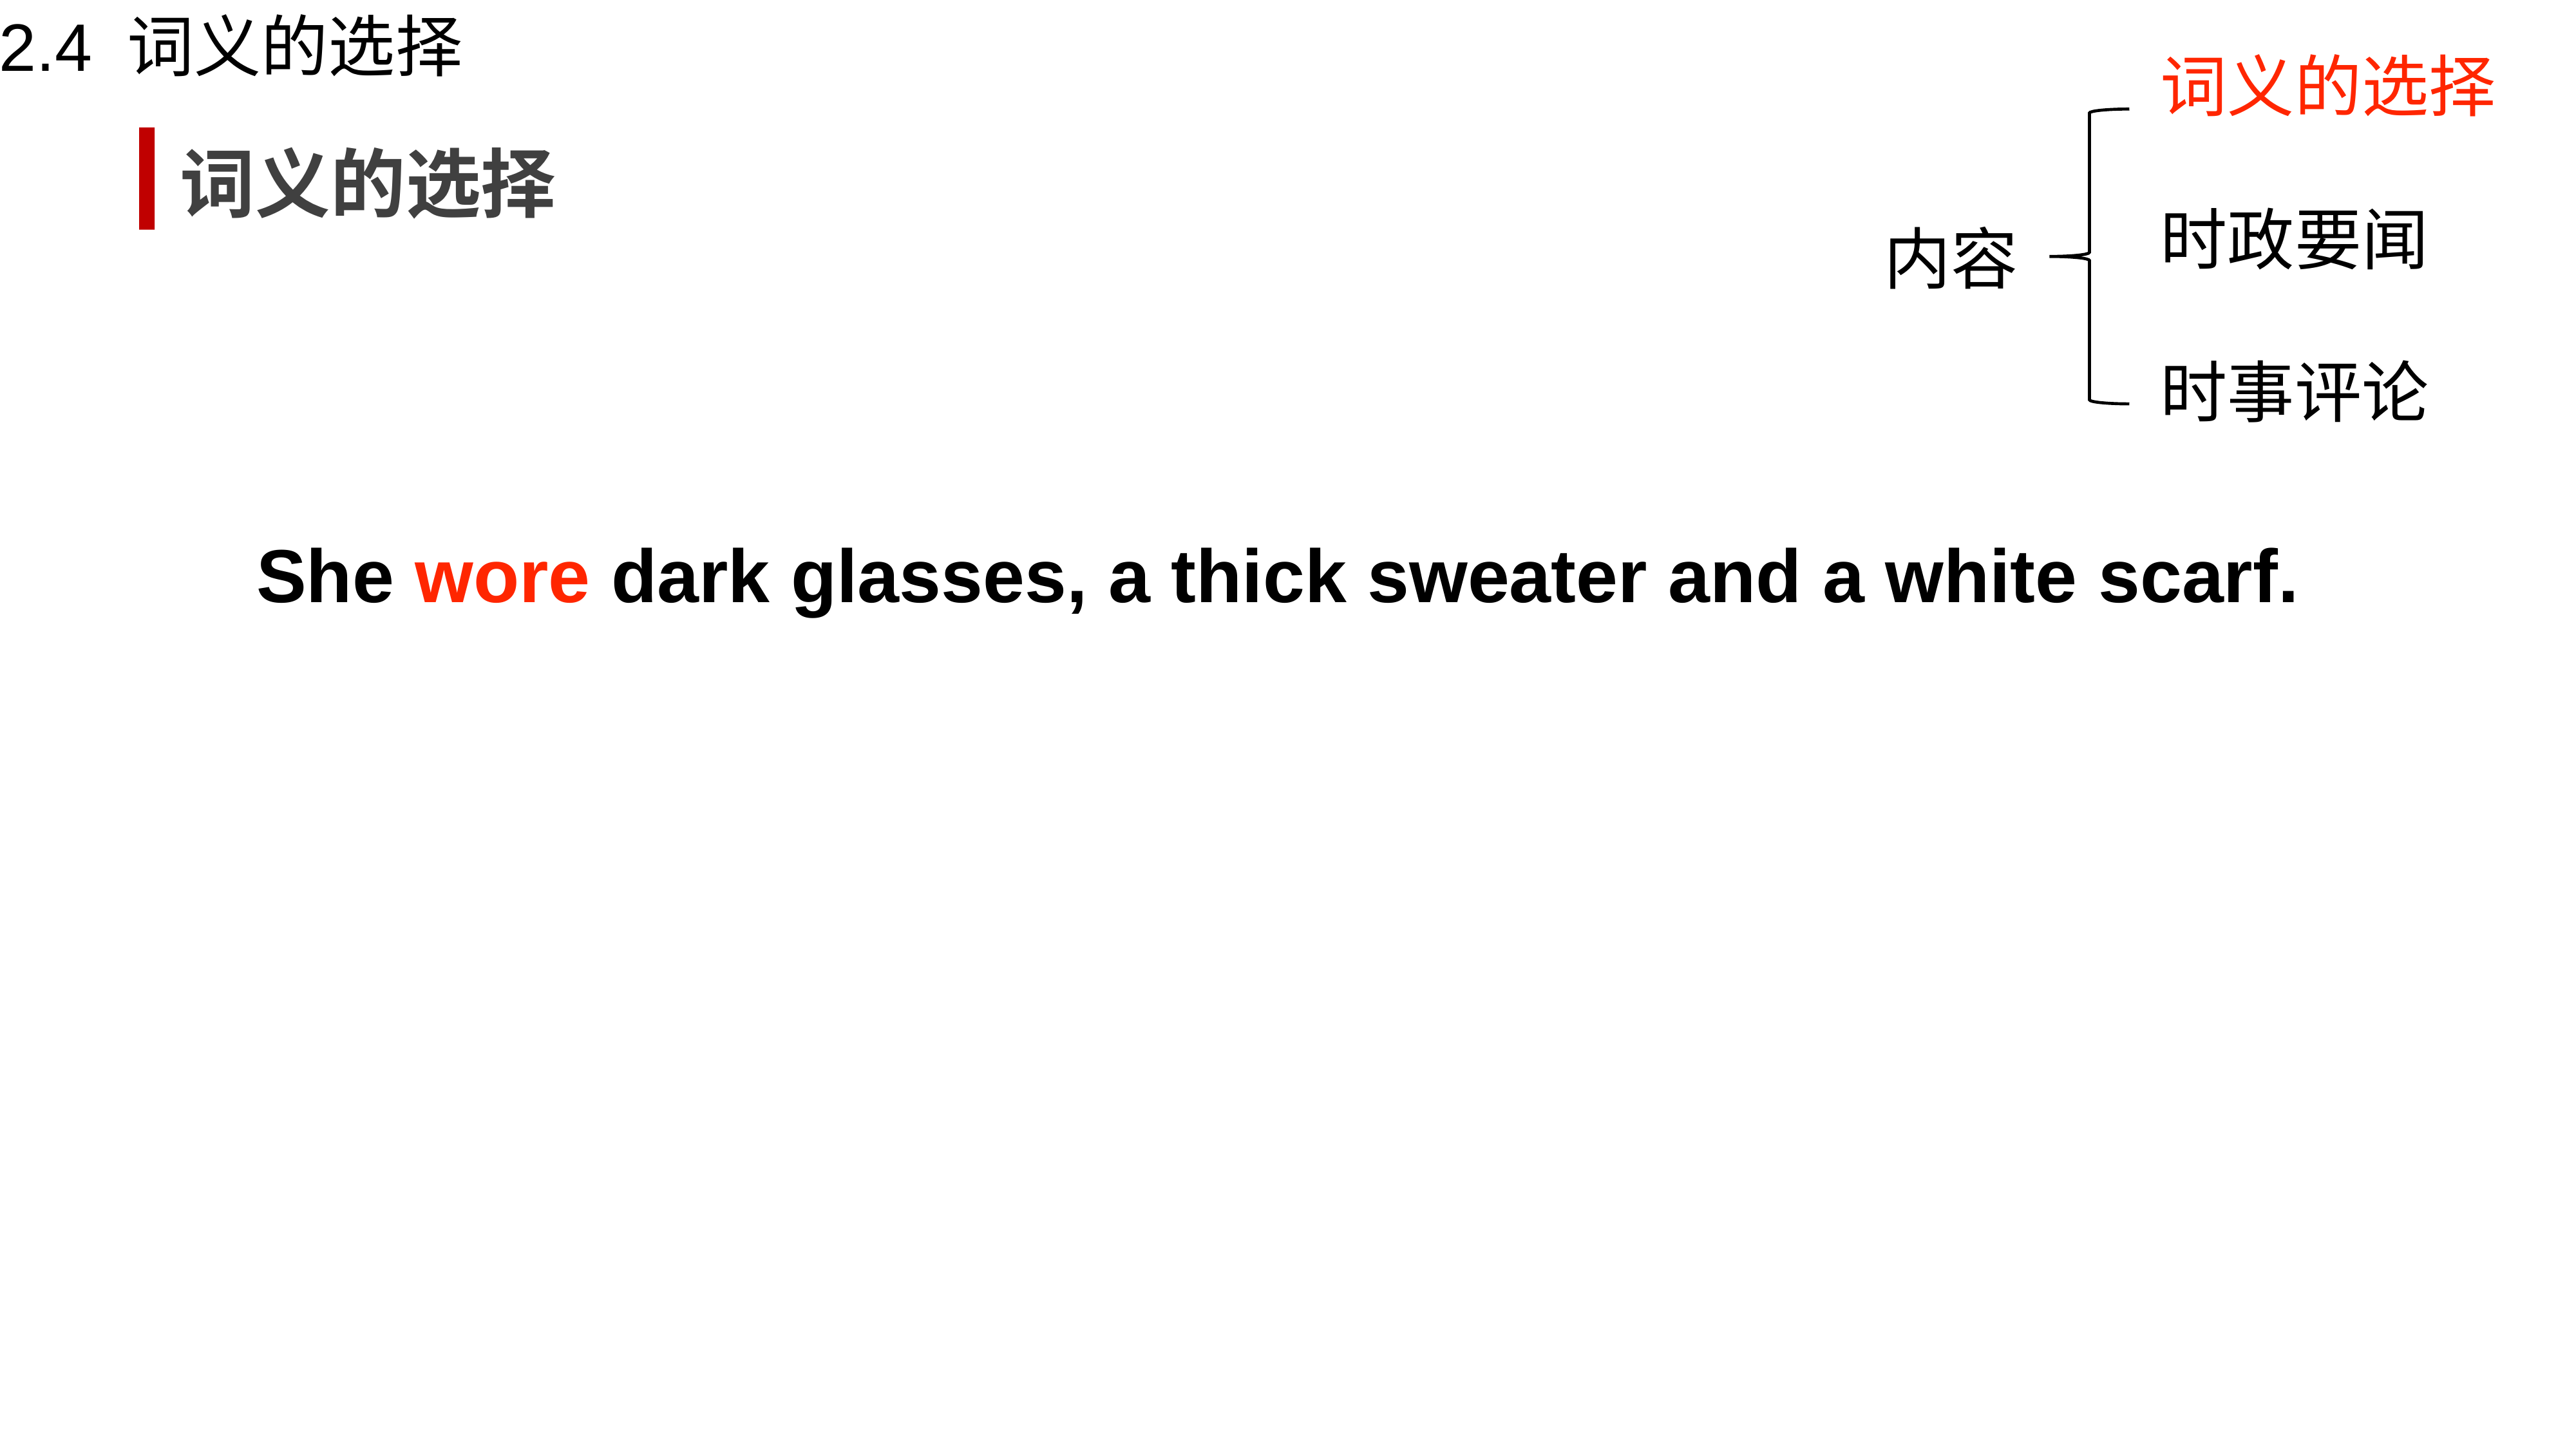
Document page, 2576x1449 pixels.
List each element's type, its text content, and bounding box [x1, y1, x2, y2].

text_box 时政要闻 [2155, 191, 2435, 283]
text_box [2049, 109, 2130, 404]
text_box 词义的选择 [171, 126, 1819, 236]
text_box 词义的选择 [2155, 39, 2502, 130]
text_box 时事评论 [2155, 345, 2435, 436]
text_box 2.4 词义的选择 [0, 0, 468, 90]
text_box [139, 127, 155, 230]
text_box 内容 [1879, 211, 2024, 303]
text_box She wore dark glasses, a thick sweater and a white scarf. [251, 431, 2469, 623]
